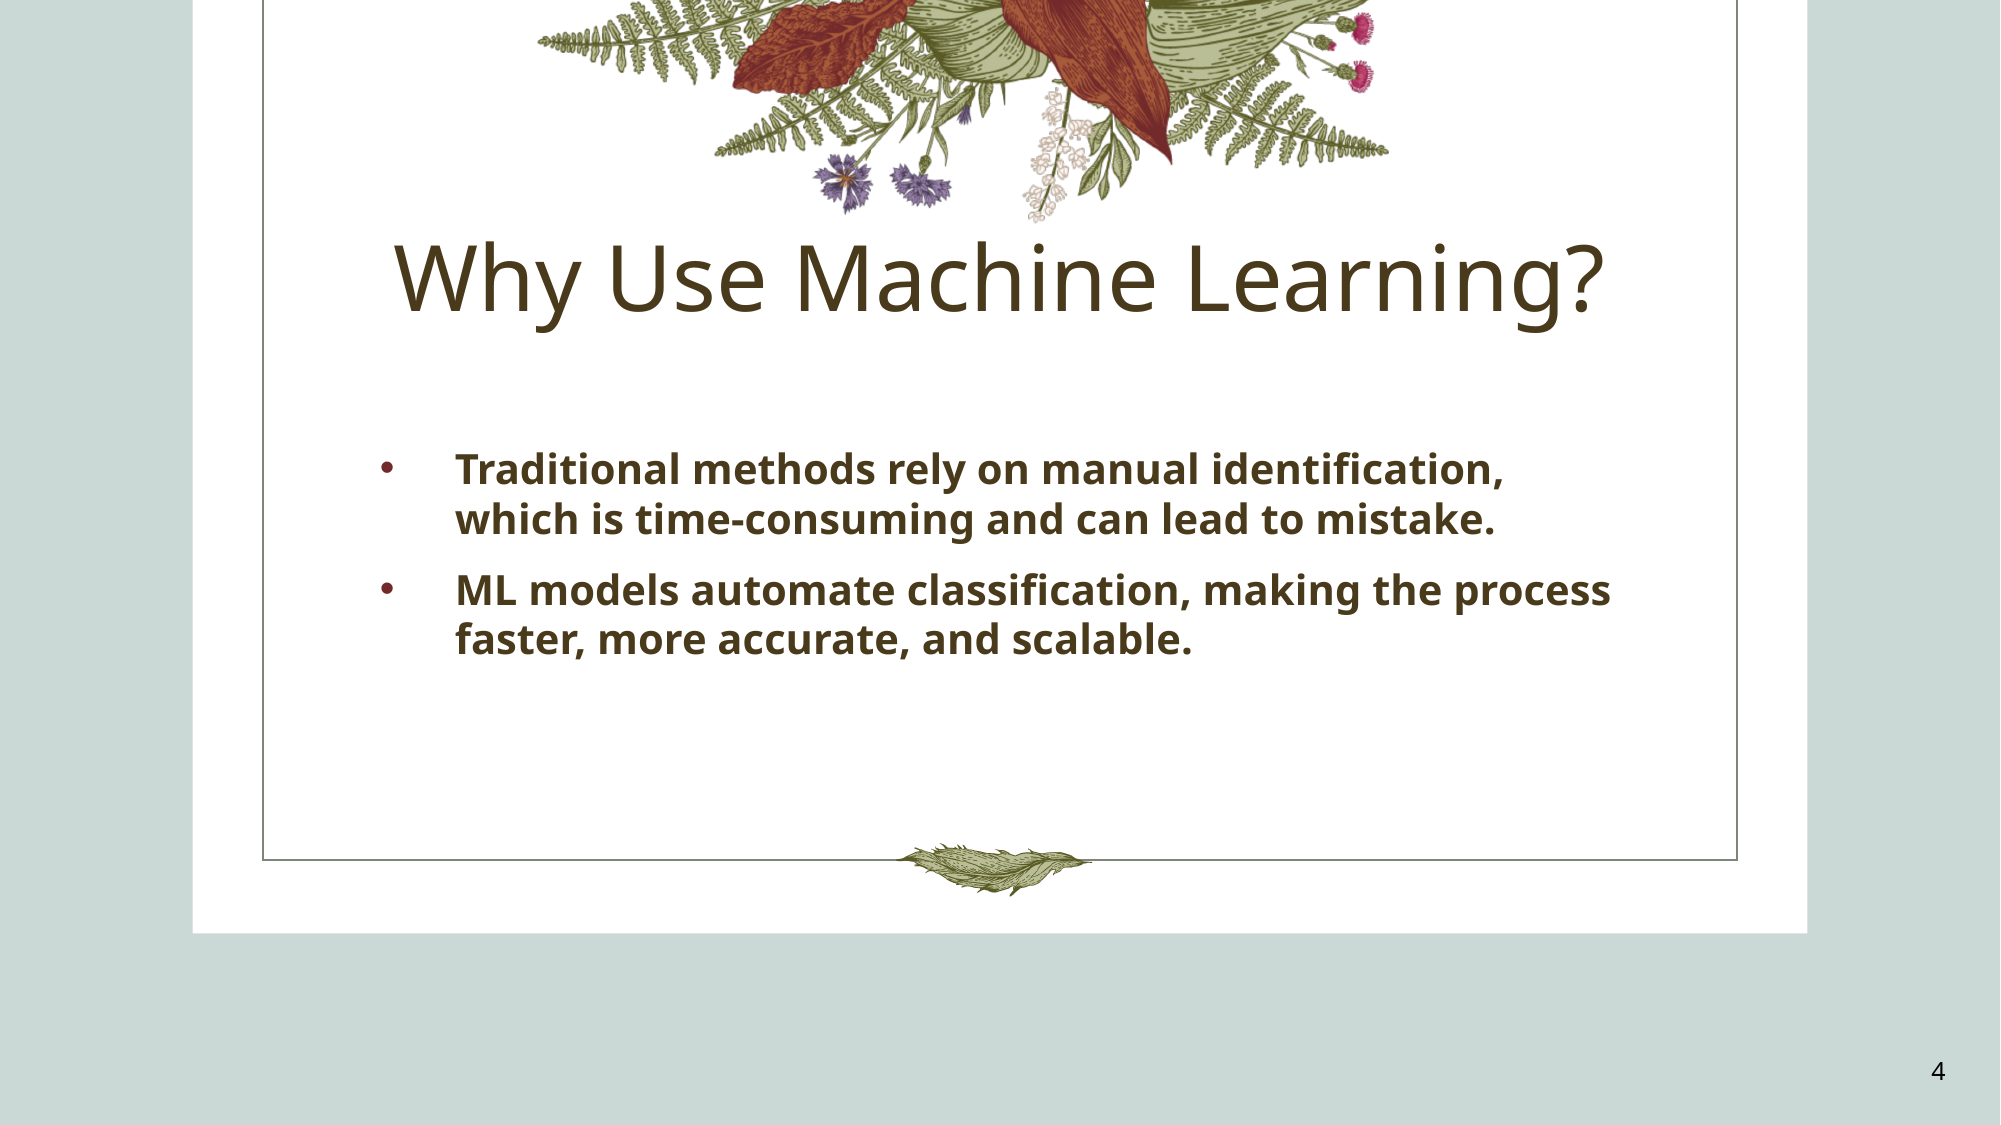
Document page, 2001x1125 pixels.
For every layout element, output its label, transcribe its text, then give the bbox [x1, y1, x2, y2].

picture [894, 878, 1093, 897]
title Why Use Machine Learning? [286, 228, 1714, 446]
list Traditional methods rely on manual identification, which is time-consuming and can lead to mistake. ML models automate classification, making the process faster, more accurate, and scalable. [364, 435, 1636, 878]
picture [535, 0, 1416, 228]
slide_number 4 [1510, 1042, 1961, 1103]
